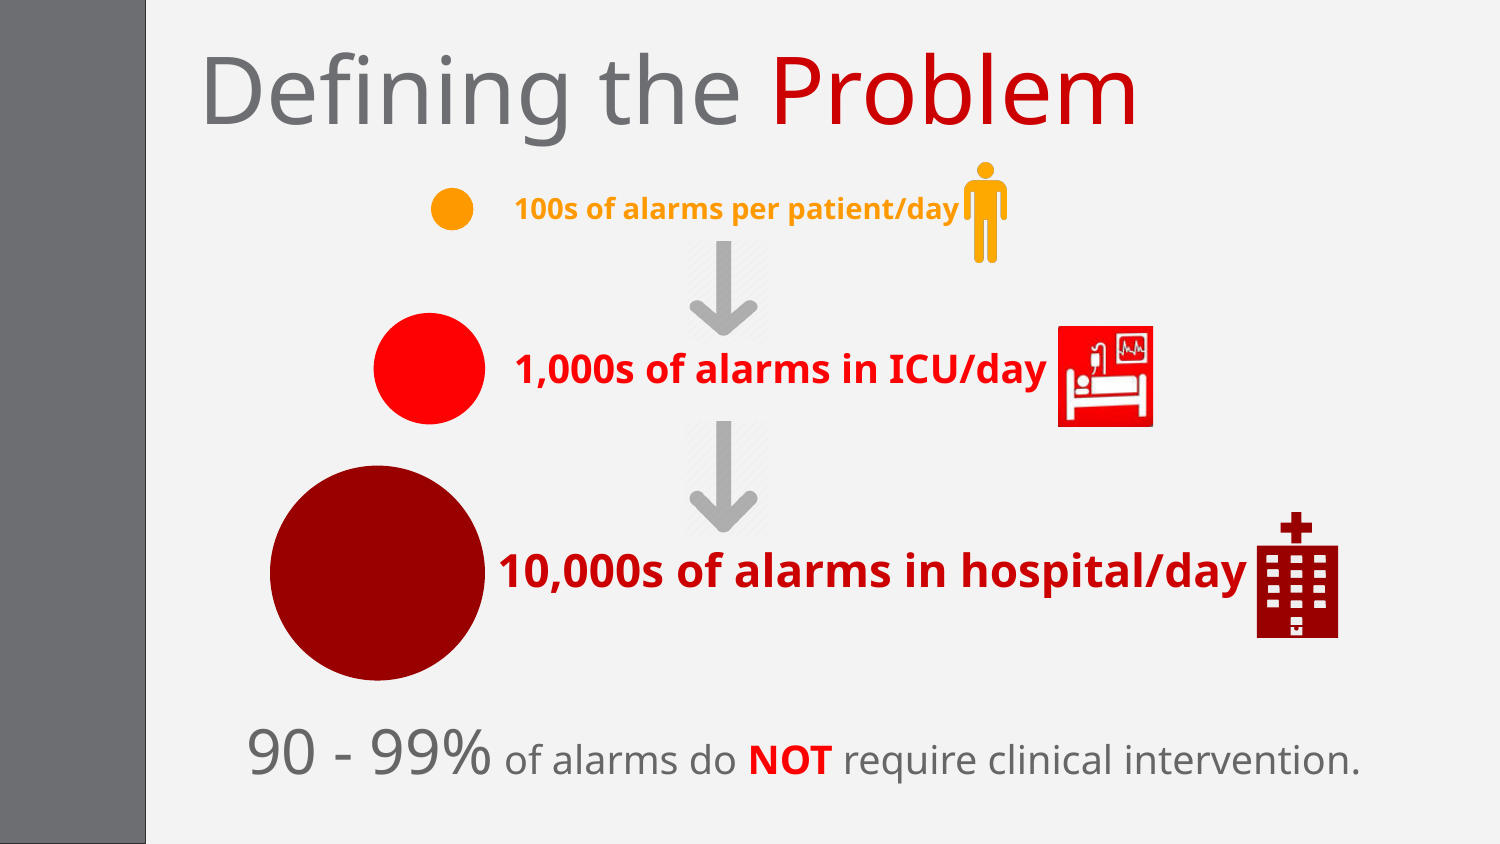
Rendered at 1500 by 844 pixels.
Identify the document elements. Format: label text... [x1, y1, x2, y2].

text_box [270, 465, 485, 681]
text_box 90 - 99% of alarms do NOT require clinical intervention. [190, 696, 1418, 827]
picture [681, 241, 770, 342]
text_box [373, 312, 486, 425]
picture [964, 162, 1008, 263]
picture [681, 420, 770, 540]
text_box 100s of alarms per patient/day [498, 175, 986, 305]
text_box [1256, 506, 1339, 639]
text_box Defining the Problem [183, 16, 1433, 204]
picture [1057, 325, 1154, 427]
text_box 1,000s of alarms in ICU/day [499, 329, 1089, 459]
text_box [430, 187, 474, 231]
text_box 10,000s of alarms in hospital/day [482, 527, 1263, 657]
